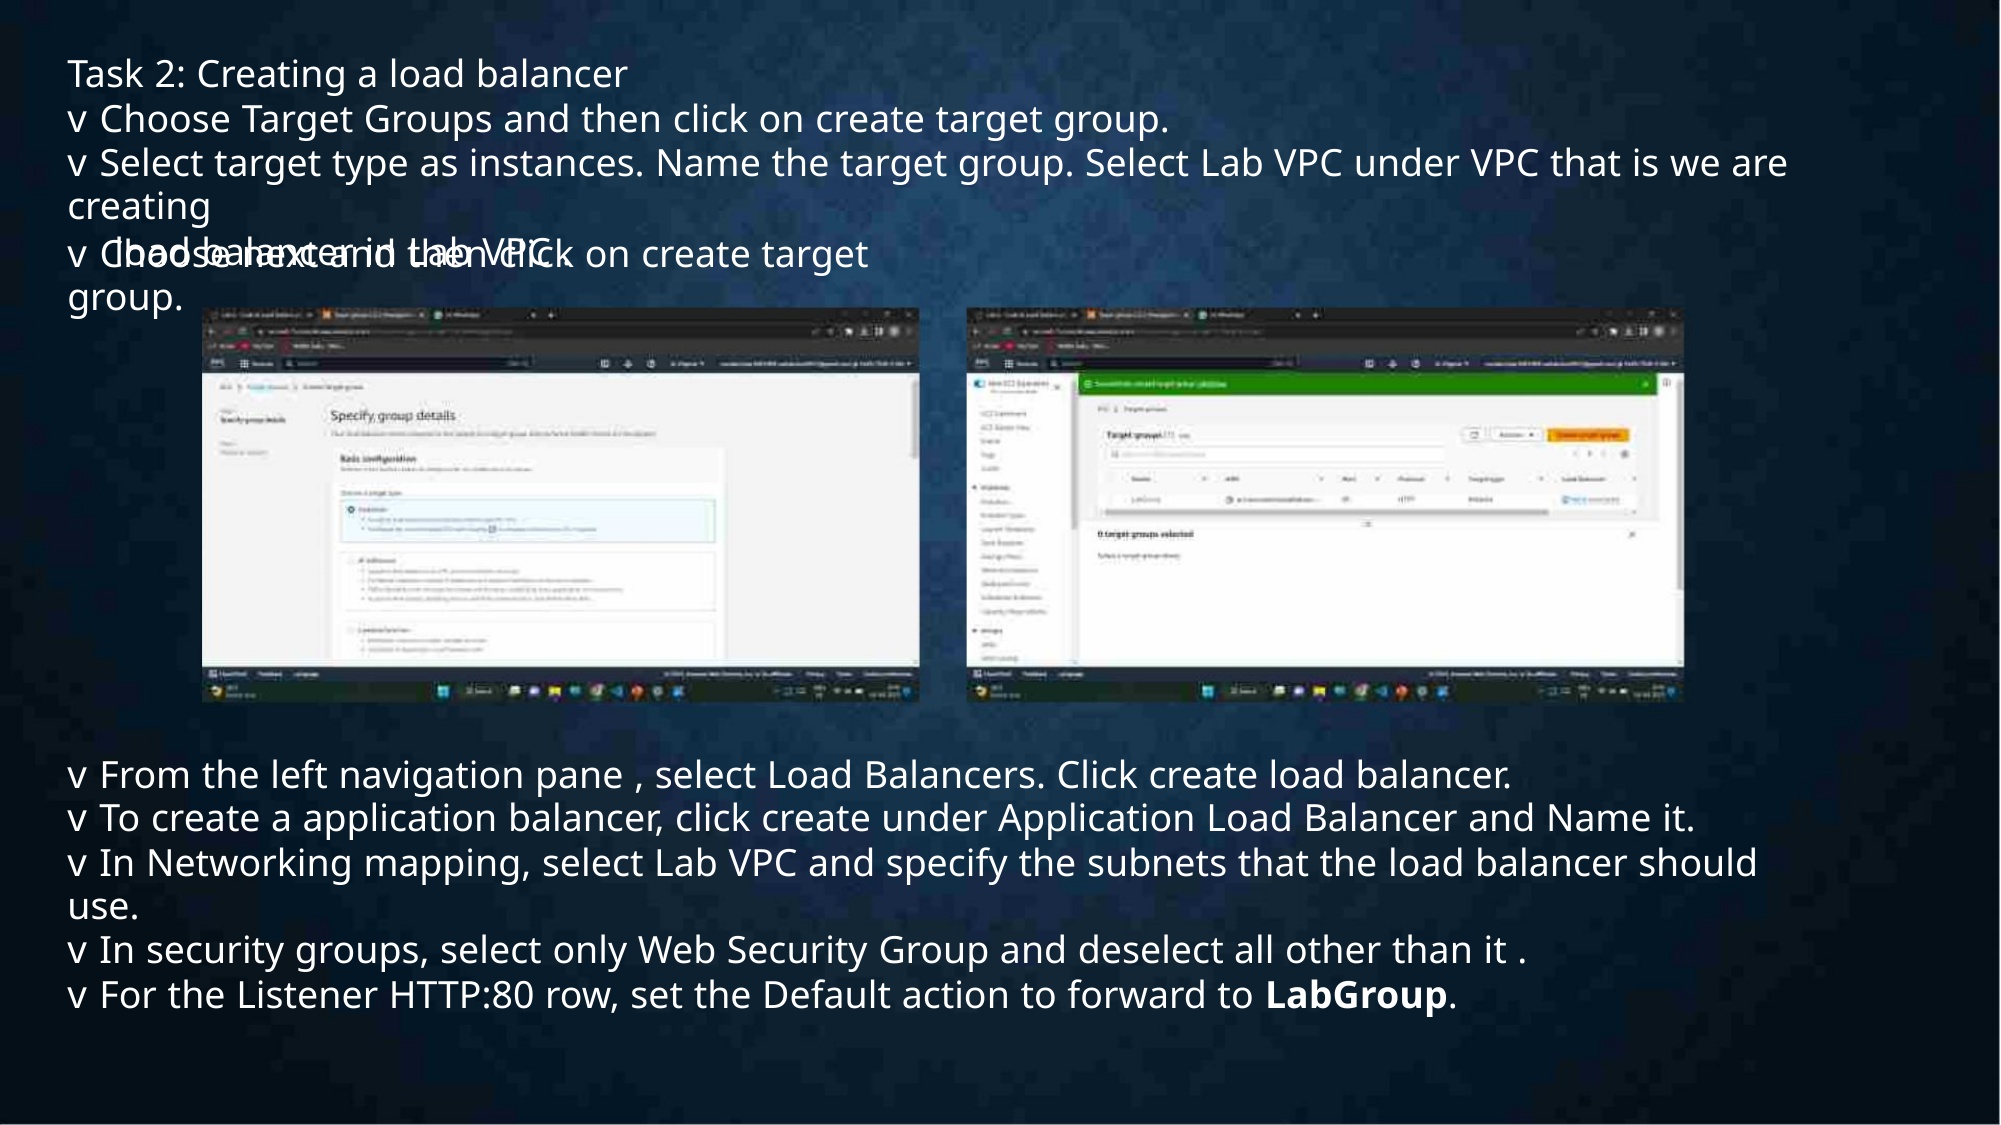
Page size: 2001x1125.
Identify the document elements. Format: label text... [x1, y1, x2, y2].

text_box v Choose next and then click on create target group. [67, 232, 979, 319]
text_box v Choose Target Groups and then click on create target group. v Select target type as instances. Name the target group. Select Lab VPC under VPC that is we are creating load balancer in Lab VPC . [67, 97, 1902, 274]
text_box [0, 0, 2000, 1125]
text_box v From the left navigation pane , select Load Balancers. Click create load balancer. v To create a application balancer, click create under Application Load Balancer and Name it. v In Networking mapping, select Lab VPC and specify the subnets that the load balancer should use. v In security groups, select only Web Security Group and deselect all other than it . v For the Listener HTTP:80 row, set the Default action to forward to LabGroup. [67, 752, 1779, 1017]
text_box Task 2: Creating a load balancer [67, 53, 634, 96]
